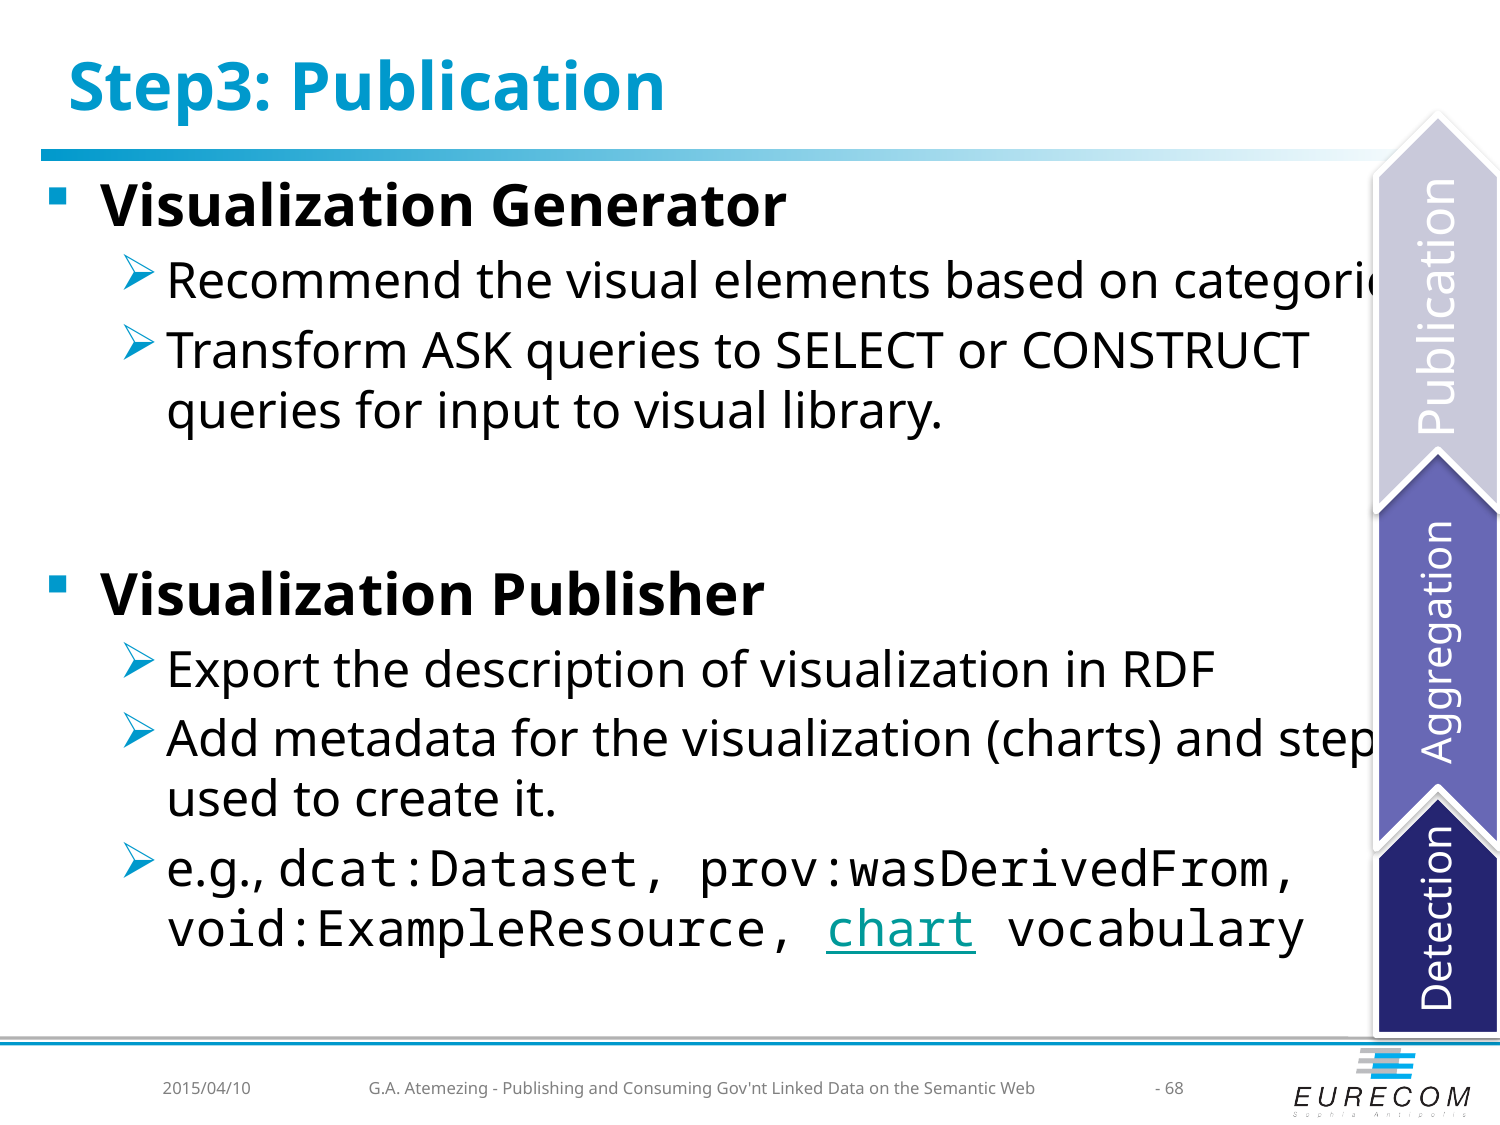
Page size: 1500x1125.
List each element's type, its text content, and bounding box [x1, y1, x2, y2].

list Visualization Generator Recommend the visual elements based on categories Transform ASK queries to SELECT or CONSTRUCT queries for input to visual library. Visualization Publisher Export the description of visualization in RDF Add metadata for the visualization (charts) and steps used to create it. e.g., dcat:Dataset, prov:wasDerivedFrom, void:ExampleResource, chart vocabulary [29, 160, 1384, 1000]
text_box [1317, 852, 1500, 978]
title Step3: Publication [52, 30, 1460, 138]
picture [1293, 1048, 1477, 1118]
slide_number - 68 [1080, 1070, 1200, 1103]
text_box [1238, 250, 1500, 375]
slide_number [147, 1070, 325, 1103]
footer G.A. Atemezing - Publishing and Consuming Gov'nt Linked Data on the Semantic Web [336, 1070, 1069, 1107]
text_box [1236, 584, 1500, 710]
